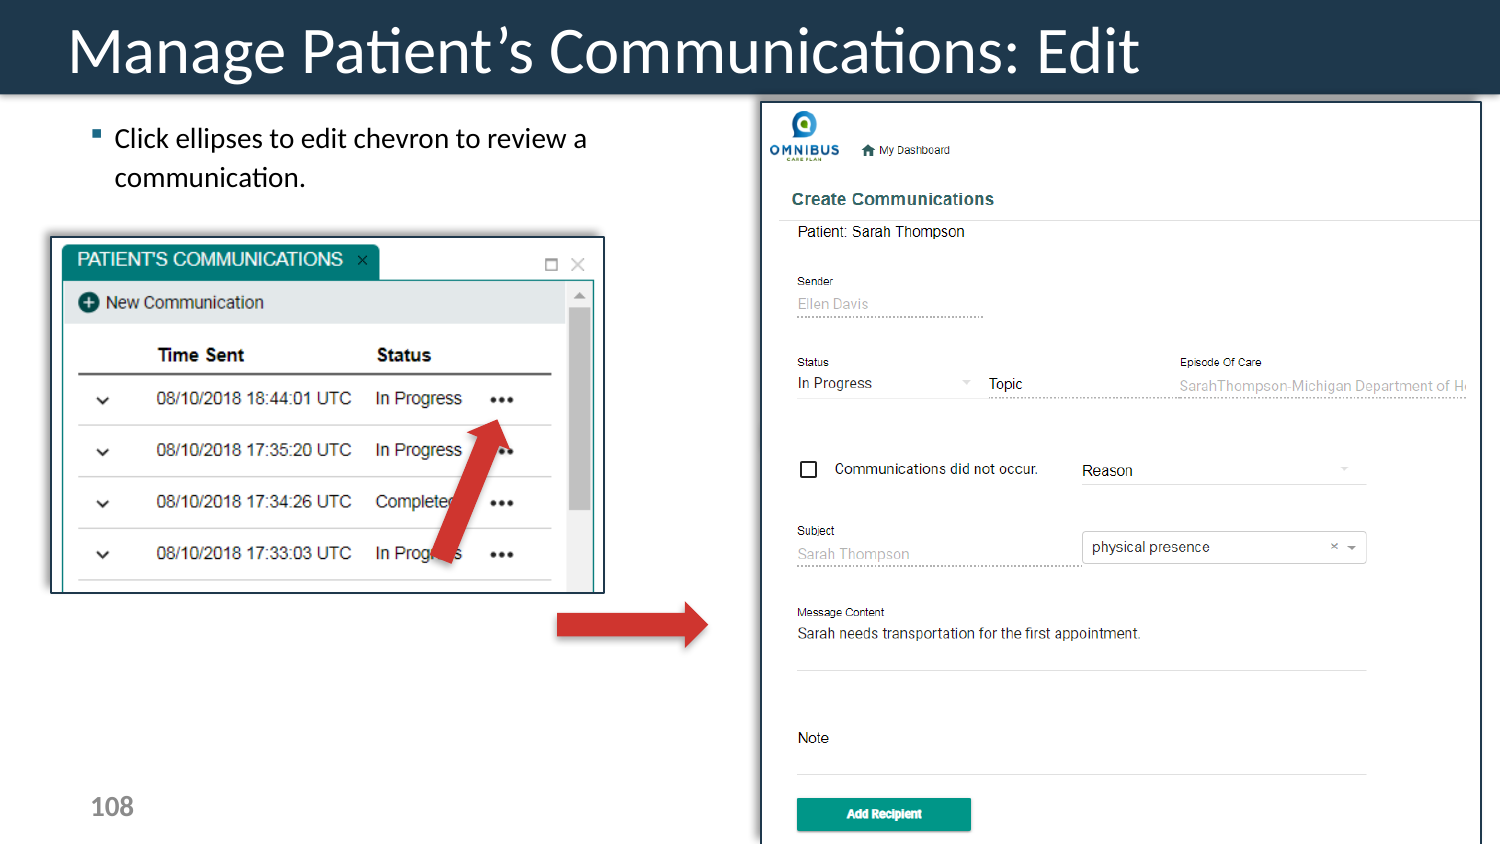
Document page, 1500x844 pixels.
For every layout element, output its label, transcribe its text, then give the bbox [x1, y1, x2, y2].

text_box [556, 600, 709, 649]
picture [762, 102, 1480, 844]
title Manage Patient’s Communications: Edit [52, 8, 1425, 86]
picture [51, 237, 604, 592]
list Click ellipses to edit chevron to review a communication. [75, 116, 704, 195]
slide_number 108 [75, 782, 413, 827]
